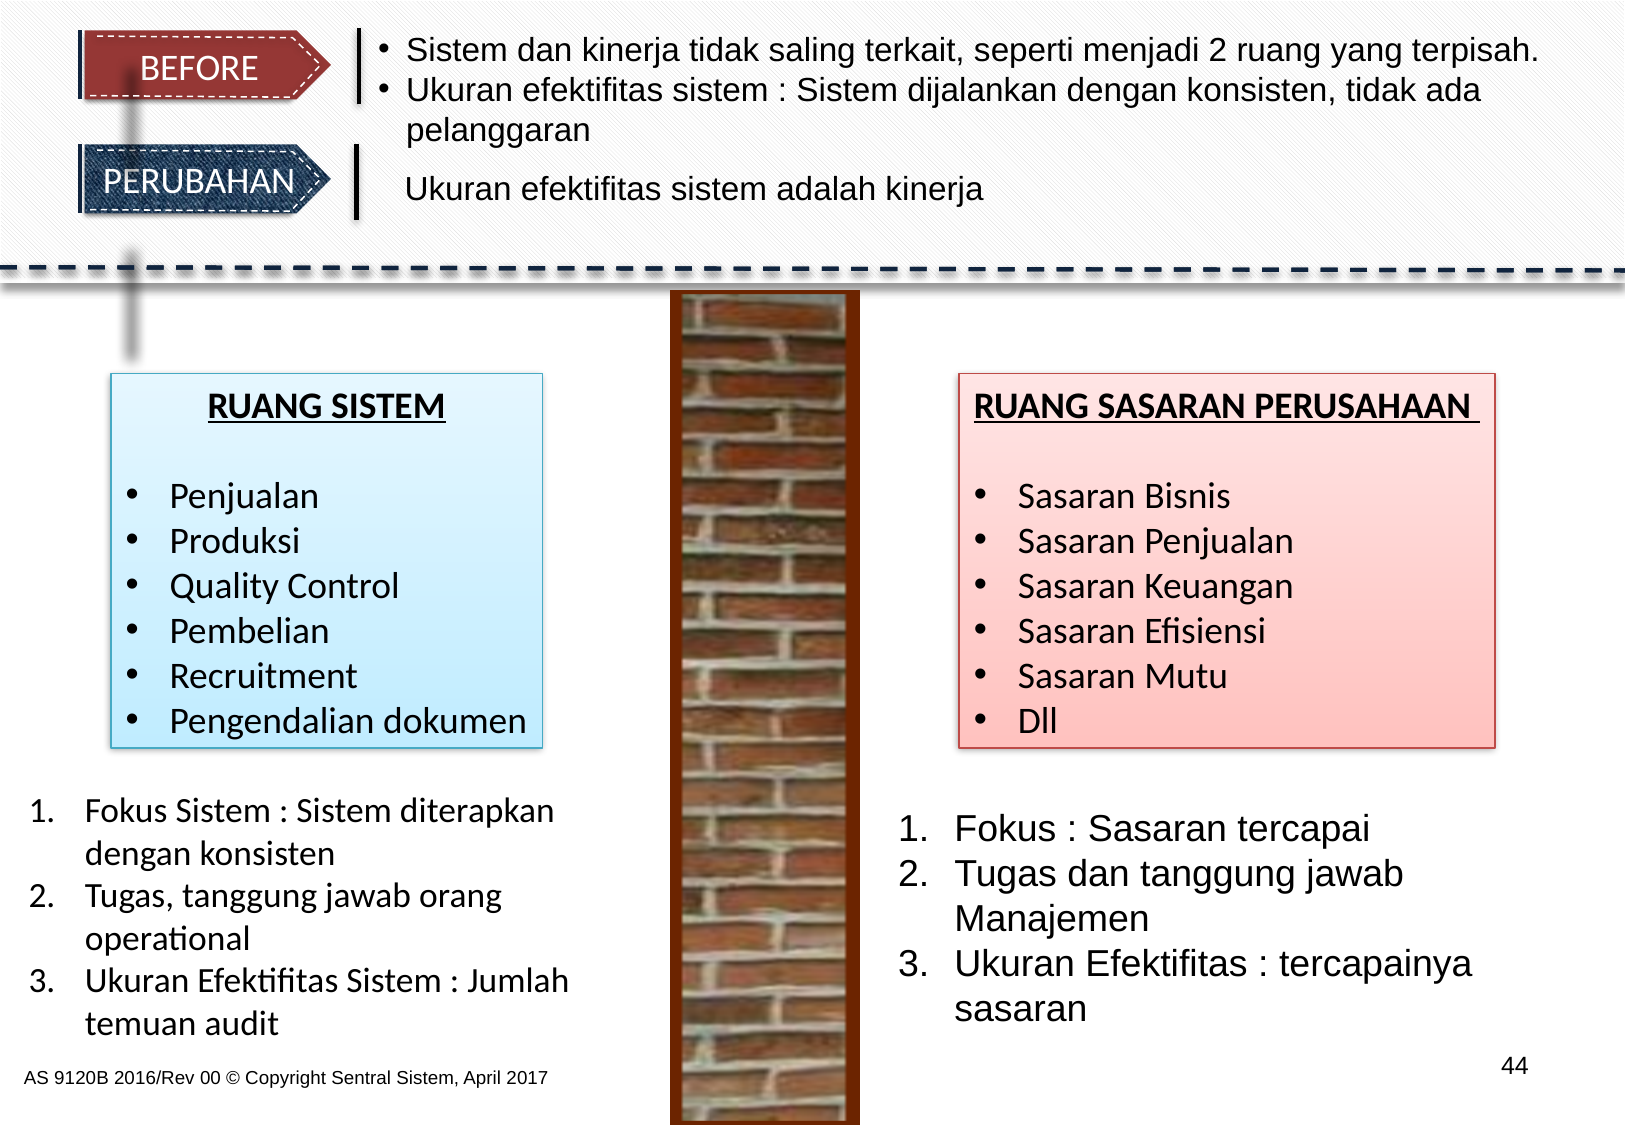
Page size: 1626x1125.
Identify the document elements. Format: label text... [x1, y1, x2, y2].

text_box [763, 266, 780, 271]
text_box [1526, 268, 1543, 273]
text_box [1203, 267, 1221, 272]
text_box RUANG SISTEM Penjualan Produksi Quality Control Pembelian Recruitment Pengendalian dokumen [110, 373, 543, 749]
text_box [704, 266, 722, 271]
text_box [675, 266, 692, 271]
text_box [1496, 268, 1514, 273]
text_box [0, 265, 17, 270]
text_box RUANG SASARAN PERUSAHAAN Sasaran Bisnis Sasaran Penjualan Sasaran Keuangan Sasaran Efisiensi Sasaran Mutu Dll [958, 373, 1496, 749]
text_box Fokus : Sasaran tercapai Tugas dan tanggung jawab Manajemen Ukuran Efektifitas : tercapainya sasaran [883, 751, 1581, 1037]
text_box [352, 265, 369, 270]
text_box [733, 266, 751, 271]
text_box [557, 266, 575, 271]
text_box [88, 265, 105, 270]
text_box [1614, 268, 1625, 273]
text_box [1379, 267, 1397, 273]
text_box [498, 266, 516, 271]
text_box [1320, 267, 1338, 272]
text_box [1584, 268, 1602, 273]
text_box [1115, 267, 1133, 272]
text_box [29, 265, 47, 270]
text_box [792, 266, 810, 271]
text_box [410, 265, 428, 271]
text_box [909, 266, 927, 272]
text_box [851, 266, 868, 271]
text_box [58, 265, 76, 270]
text_box [616, 266, 634, 271]
text_box [205, 265, 223, 270]
text_box [1144, 267, 1162, 272]
text_box [968, 267, 986, 272]
table_header [1, 1, 1624, 278]
text_box [293, 265, 311, 270]
text_box [1027, 267, 1045, 272]
text_box [1467, 268, 1485, 273]
text_box [997, 267, 1015, 272]
text_box [1408, 267, 1426, 273]
text_box [146, 265, 164, 270]
text_box [586, 266, 604, 271]
text_box Fokus Sistem : Sistem diterapkan dengan konsisten Tugas, tanggung jawab orang operational Ukuran Efektifitas Sistem : Jumlah temuan audit [13, 737, 640, 1050]
text_box [1056, 267, 1074, 272]
text_box [264, 265, 281, 270]
text_box [381, 265, 399, 271]
text_box [880, 266, 898, 272]
slide_number 44 [1164, 1042, 1544, 1103]
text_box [358, 20, 1575, 142]
picture [670, 290, 860, 1125]
text_box [176, 265, 193, 270]
text_box [469, 266, 487, 271]
text_box [821, 266, 839, 271]
text_box [1232, 267, 1250, 272]
text_box [1555, 268, 1573, 273]
text_box [1350, 267, 1367, 272]
text_box [117, 265, 135, 270]
text_box [1438, 267, 1455, 273]
text_box [118, 246, 150, 278]
text_box [528, 266, 546, 271]
text_box [1085, 267, 1103, 272]
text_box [356, 143, 1625, 221]
text_box [440, 265, 458, 271]
text_box [1173, 267, 1191, 272]
text_box [1291, 267, 1309, 272]
text_box [234, 265, 252, 270]
text_box [645, 266, 663, 271]
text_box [79, 144, 332, 214]
text_box [322, 265, 340, 270]
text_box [79, 30, 332, 100]
text_box [1262, 267, 1279, 272]
text_box [939, 266, 956, 272]
